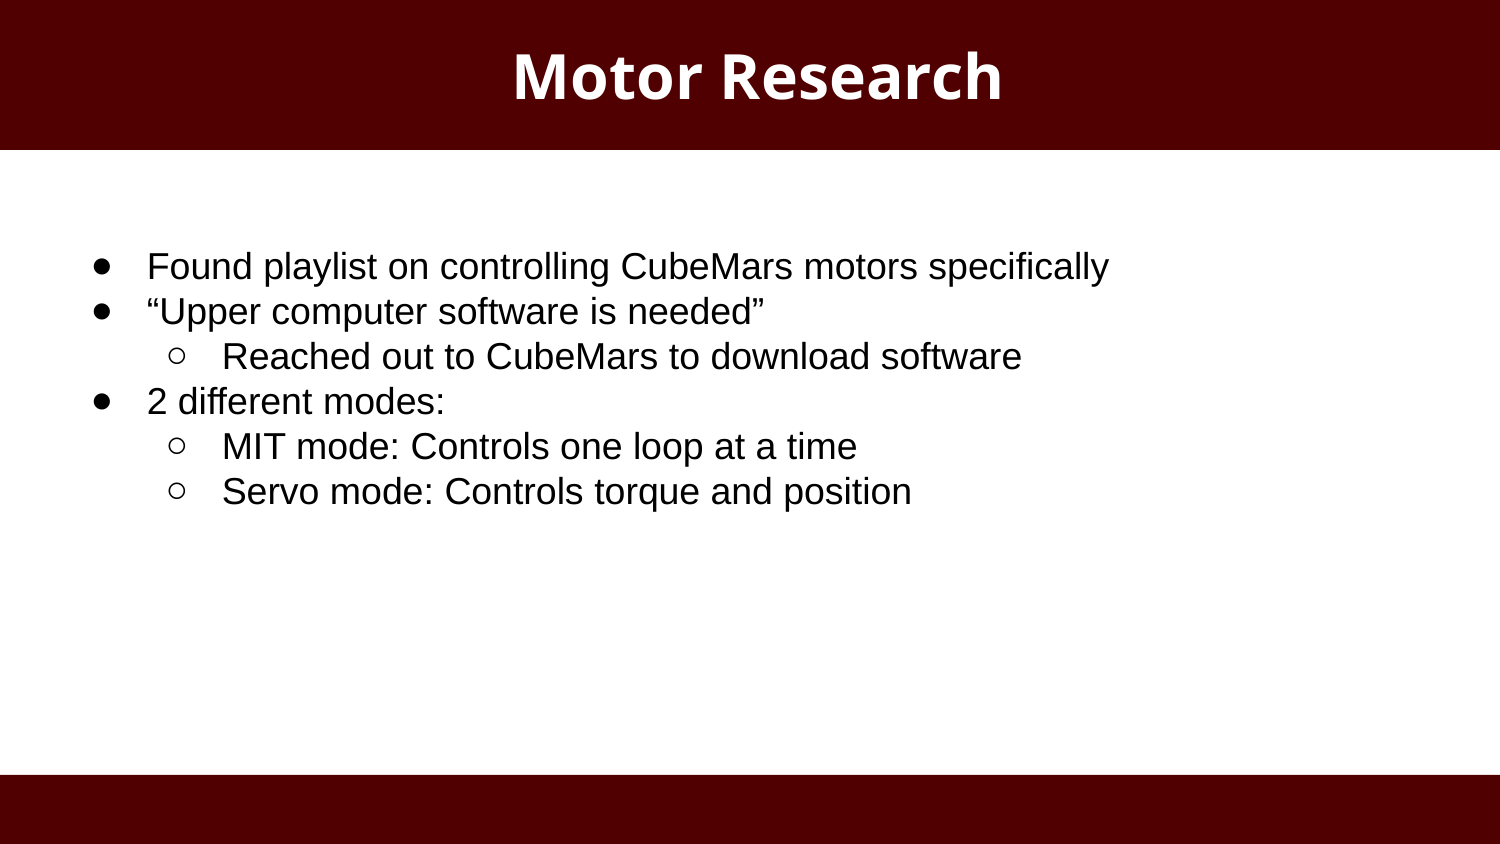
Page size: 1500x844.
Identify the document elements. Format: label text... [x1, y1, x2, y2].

title Motor Research [0, 0, 1500, 150]
text_box Found playlist on controlling CubeMars motors specifically “Upper computer software is needed” Reached out to CubeMars to download software 2 different modes: MIT mode: Controls one loop at a time Servo mode: Controls torque and position [56, 227, 1409, 617]
title [0, 774, 1500, 844]
